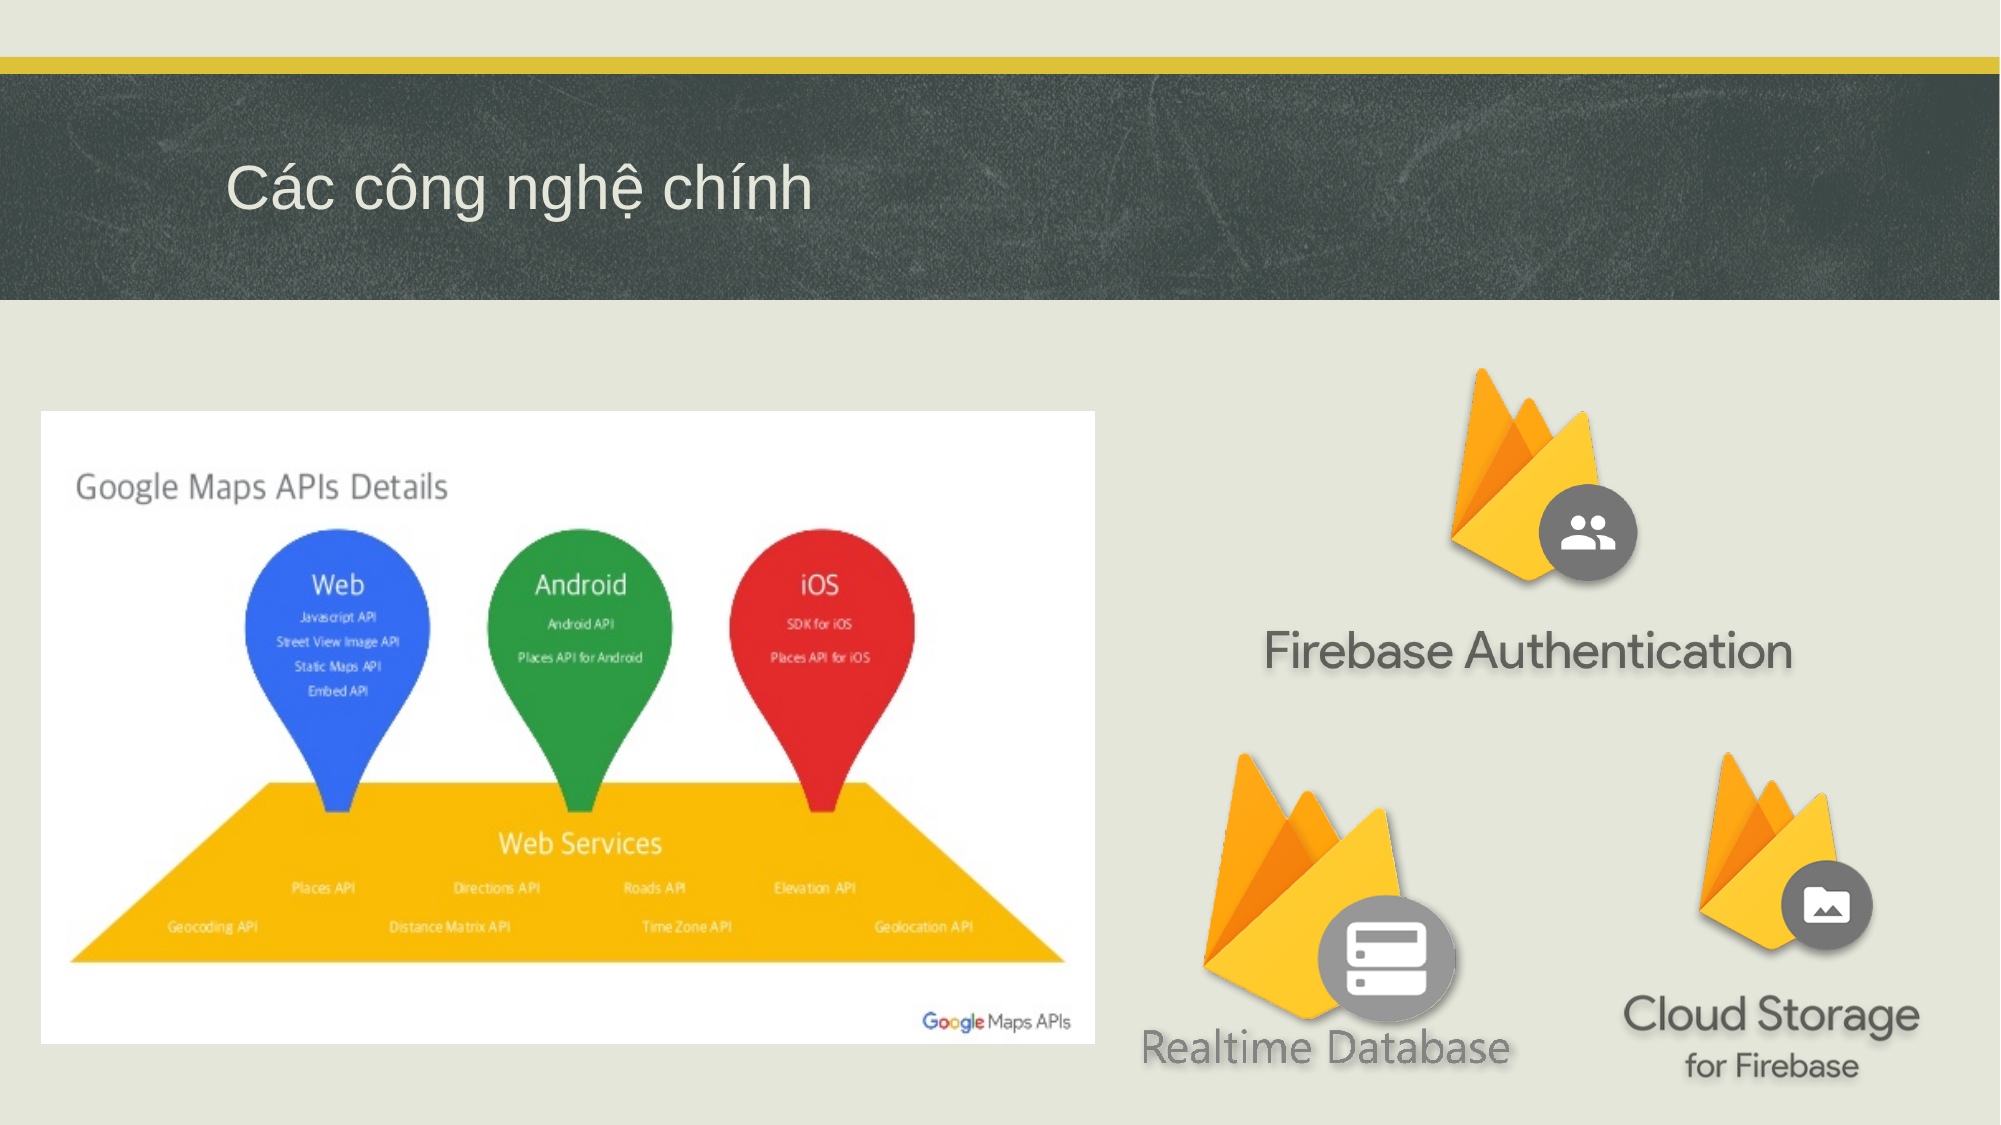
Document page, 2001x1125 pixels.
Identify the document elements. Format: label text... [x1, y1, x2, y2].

title Các công nghệ chính [210, 76, 1790, 300]
picture [41, 411, 1095, 1044]
picture [0, 74, 2000, 300]
picture [1249, 345, 1795, 700]
picture [1136, 744, 1515, 1093]
picture [1597, 744, 1932, 1093]
